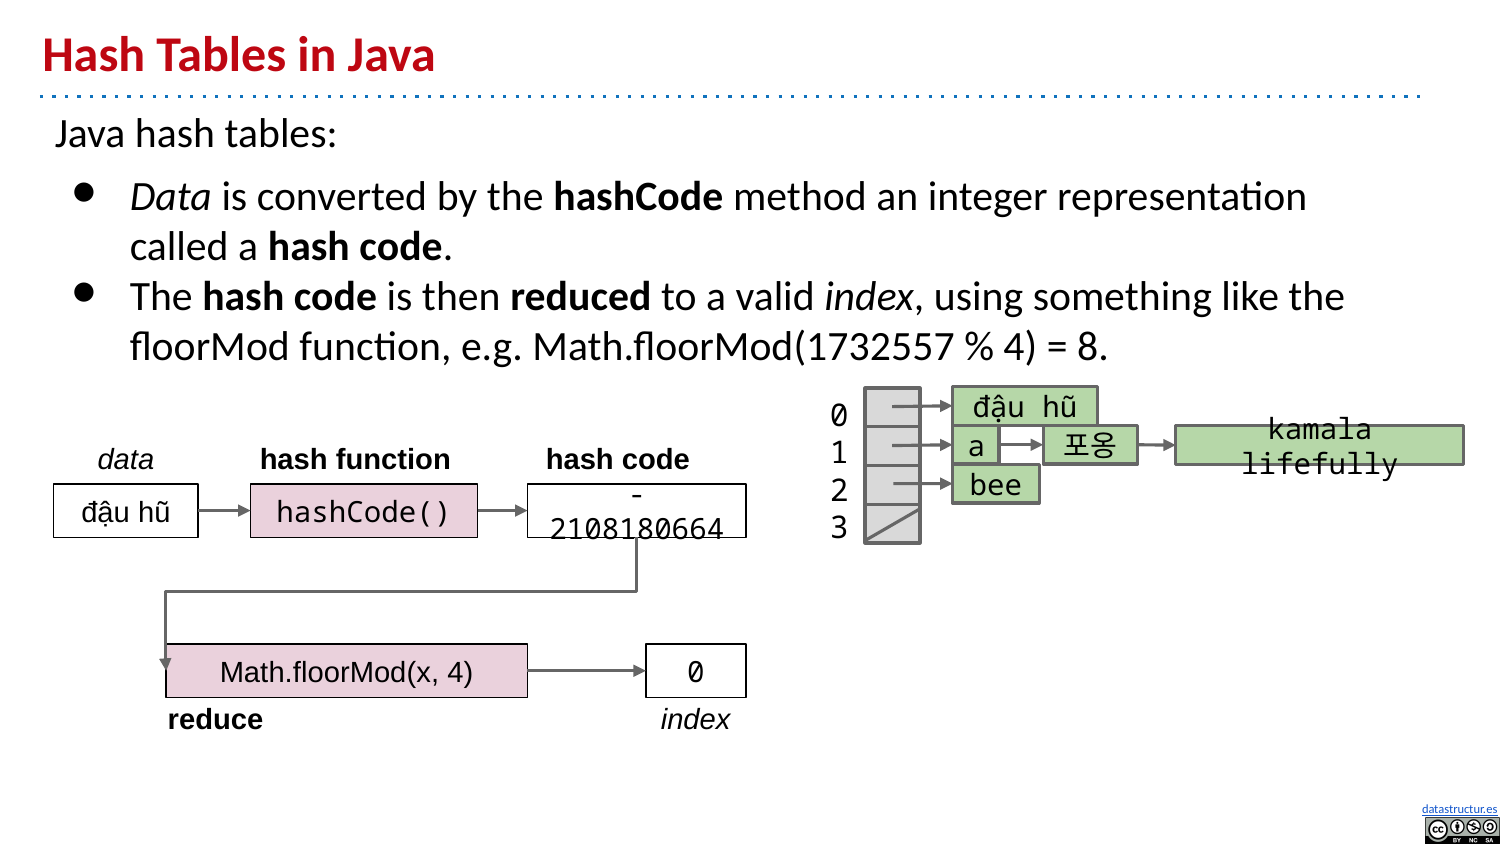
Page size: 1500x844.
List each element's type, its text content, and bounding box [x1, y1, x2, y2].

text_box a [952, 426, 999, 464]
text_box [334, 368, 469, 840]
text_box -2108180664 [527, 483, 747, 538]
text_box đậu hũ [53, 483, 199, 538]
text_box bee [952, 464, 1040, 503]
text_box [864, 503, 921, 544]
text_box 0 [645, 643, 746, 691]
title Hash Tables in Java [27, 15, 1378, 97]
text_box hashCode() [474, 483, 478, 538]
text_box [864, 466, 920, 503]
text_box reduce [150, 691, 282, 745]
text_box hash code [527, 431, 709, 485]
list Java hash tables: Data is converted by the hashCode method an integer representation called a hash code. The hash code is then reduced to a valid index, using something like the floorMod function, e.g. Math.floorMod(1732557 % 4) = 8. [39, 91, 1425, 403]
text_box [864, 427, 920, 466]
text_box kamala lifefully [1175, 425, 1464, 465]
picture [1425, 817, 1500, 844]
text_box Math.floorMod(x, 4) [474, 643, 528, 698]
text_box index [645, 691, 746, 745]
text_box [864, 388, 920, 427]
text_box 포옹 [1043, 425, 1138, 464]
text_box 0 1 2 3 [791, 380, 864, 544]
text_box Math.floorMod(x, 4) [166, 643, 329, 698]
text_box hash function [241, 431, 329, 485]
text_box hashCode() [250, 485, 329, 538]
text_box data [78, 431, 174, 485]
text_box đậu hũ [952, 386, 1098, 426]
